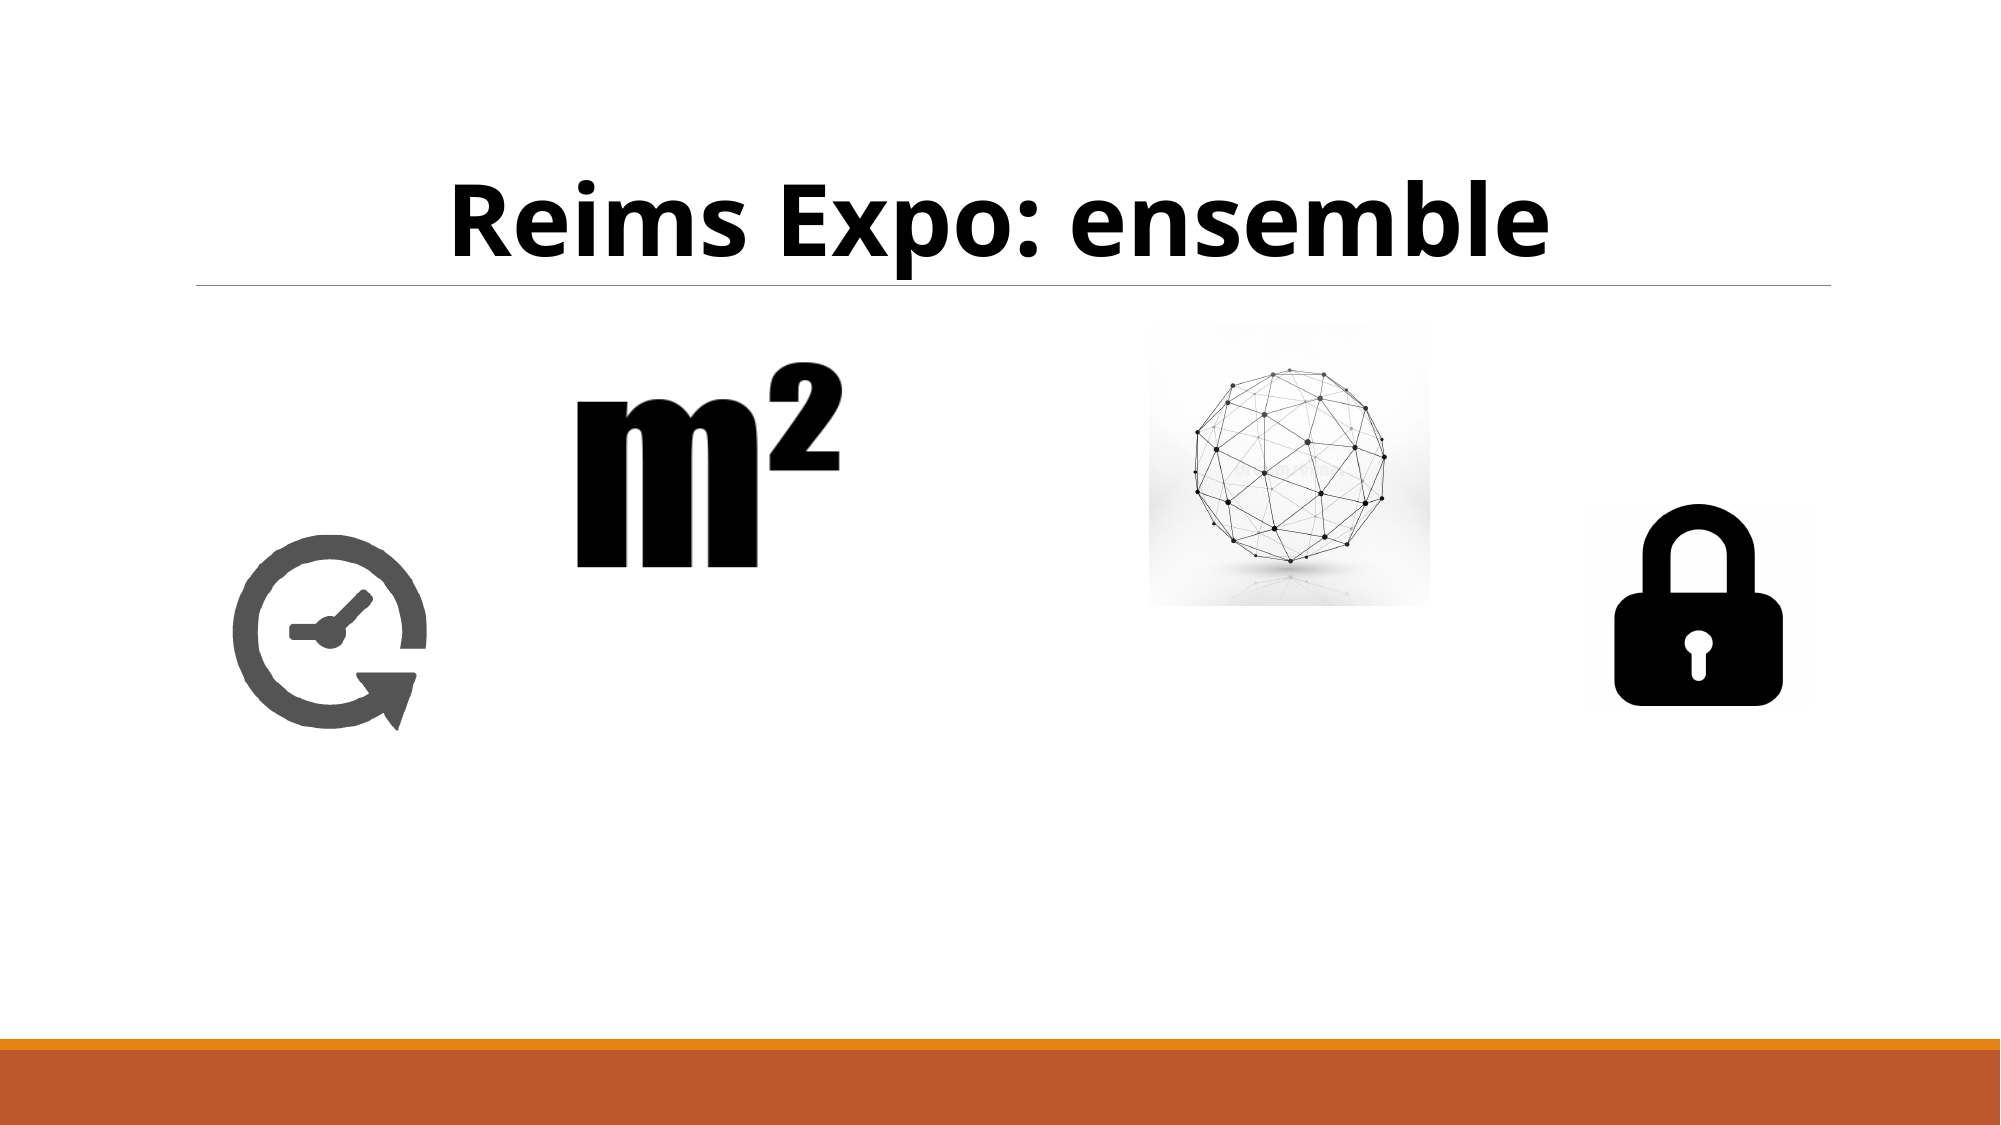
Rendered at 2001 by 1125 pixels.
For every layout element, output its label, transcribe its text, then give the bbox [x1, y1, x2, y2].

picture [570, 350, 851, 581]
picture [1585, 504, 1812, 707]
picture [188, 490, 469, 771]
picture [1149, 325, 1430, 606]
text_box Reims Expo: ensemble [265, 148, 1735, 284]
